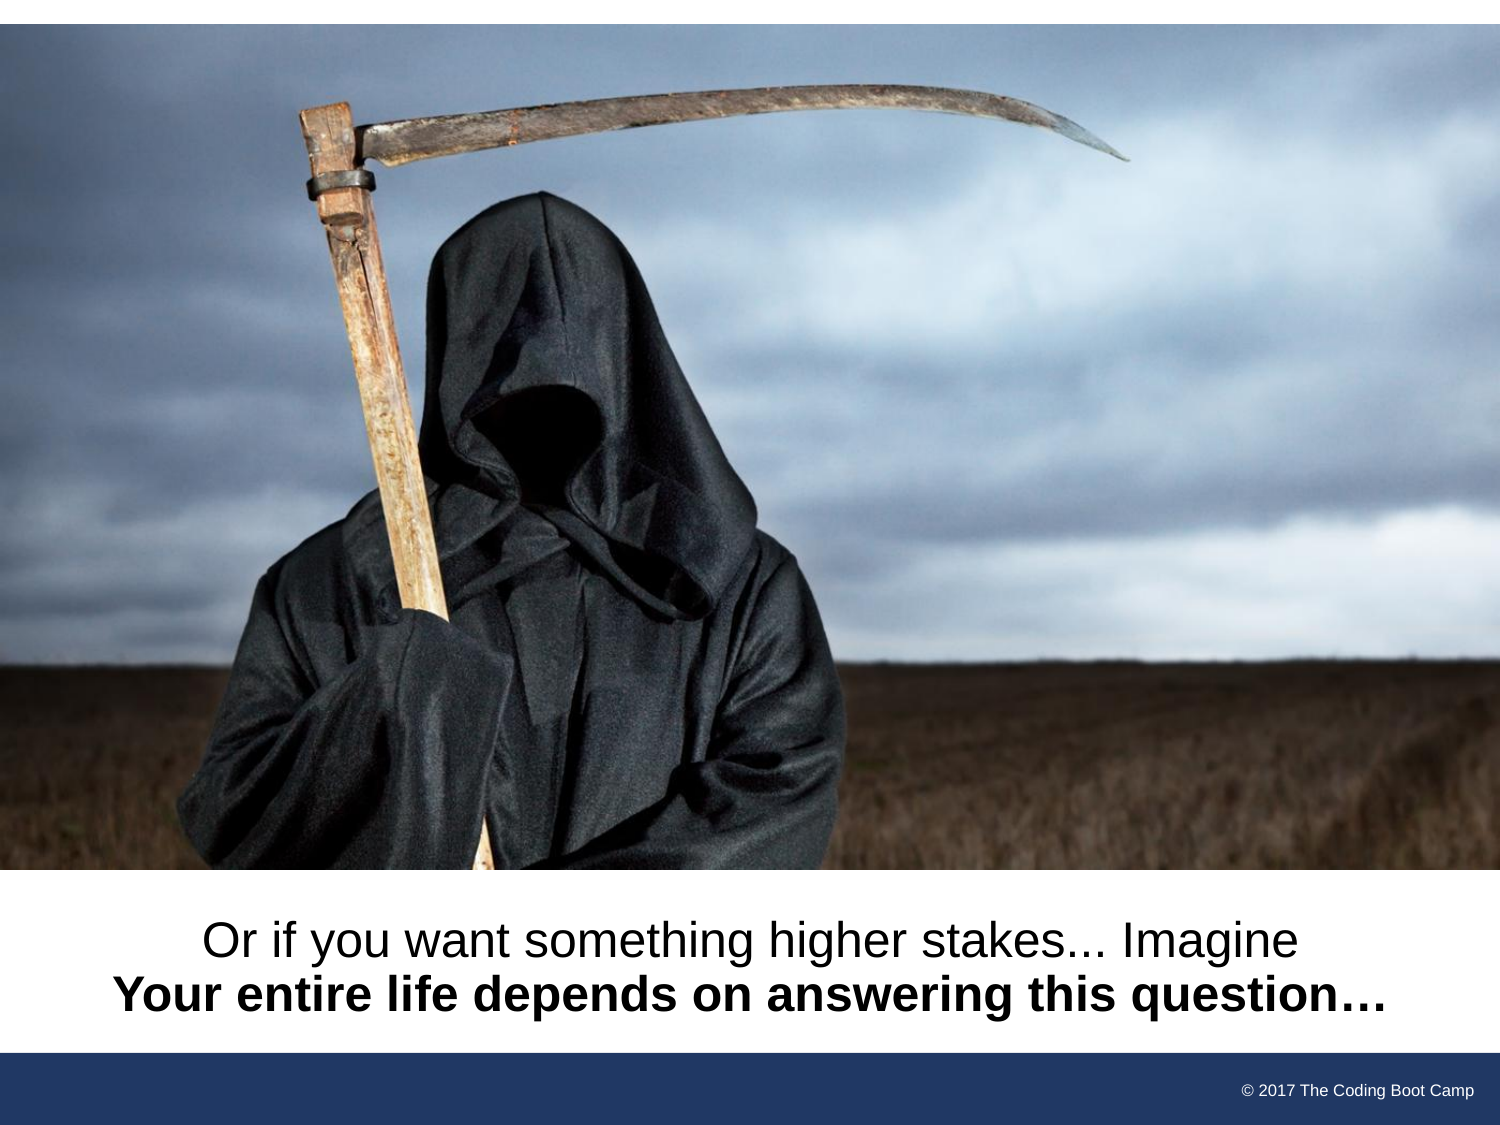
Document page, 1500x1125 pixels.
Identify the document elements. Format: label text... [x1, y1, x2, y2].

title Or if you want something higher stakes... Imagine Your entire life depends on answering this question… [25, 870, 1477, 1101]
picture [0, 24, 1500, 870]
